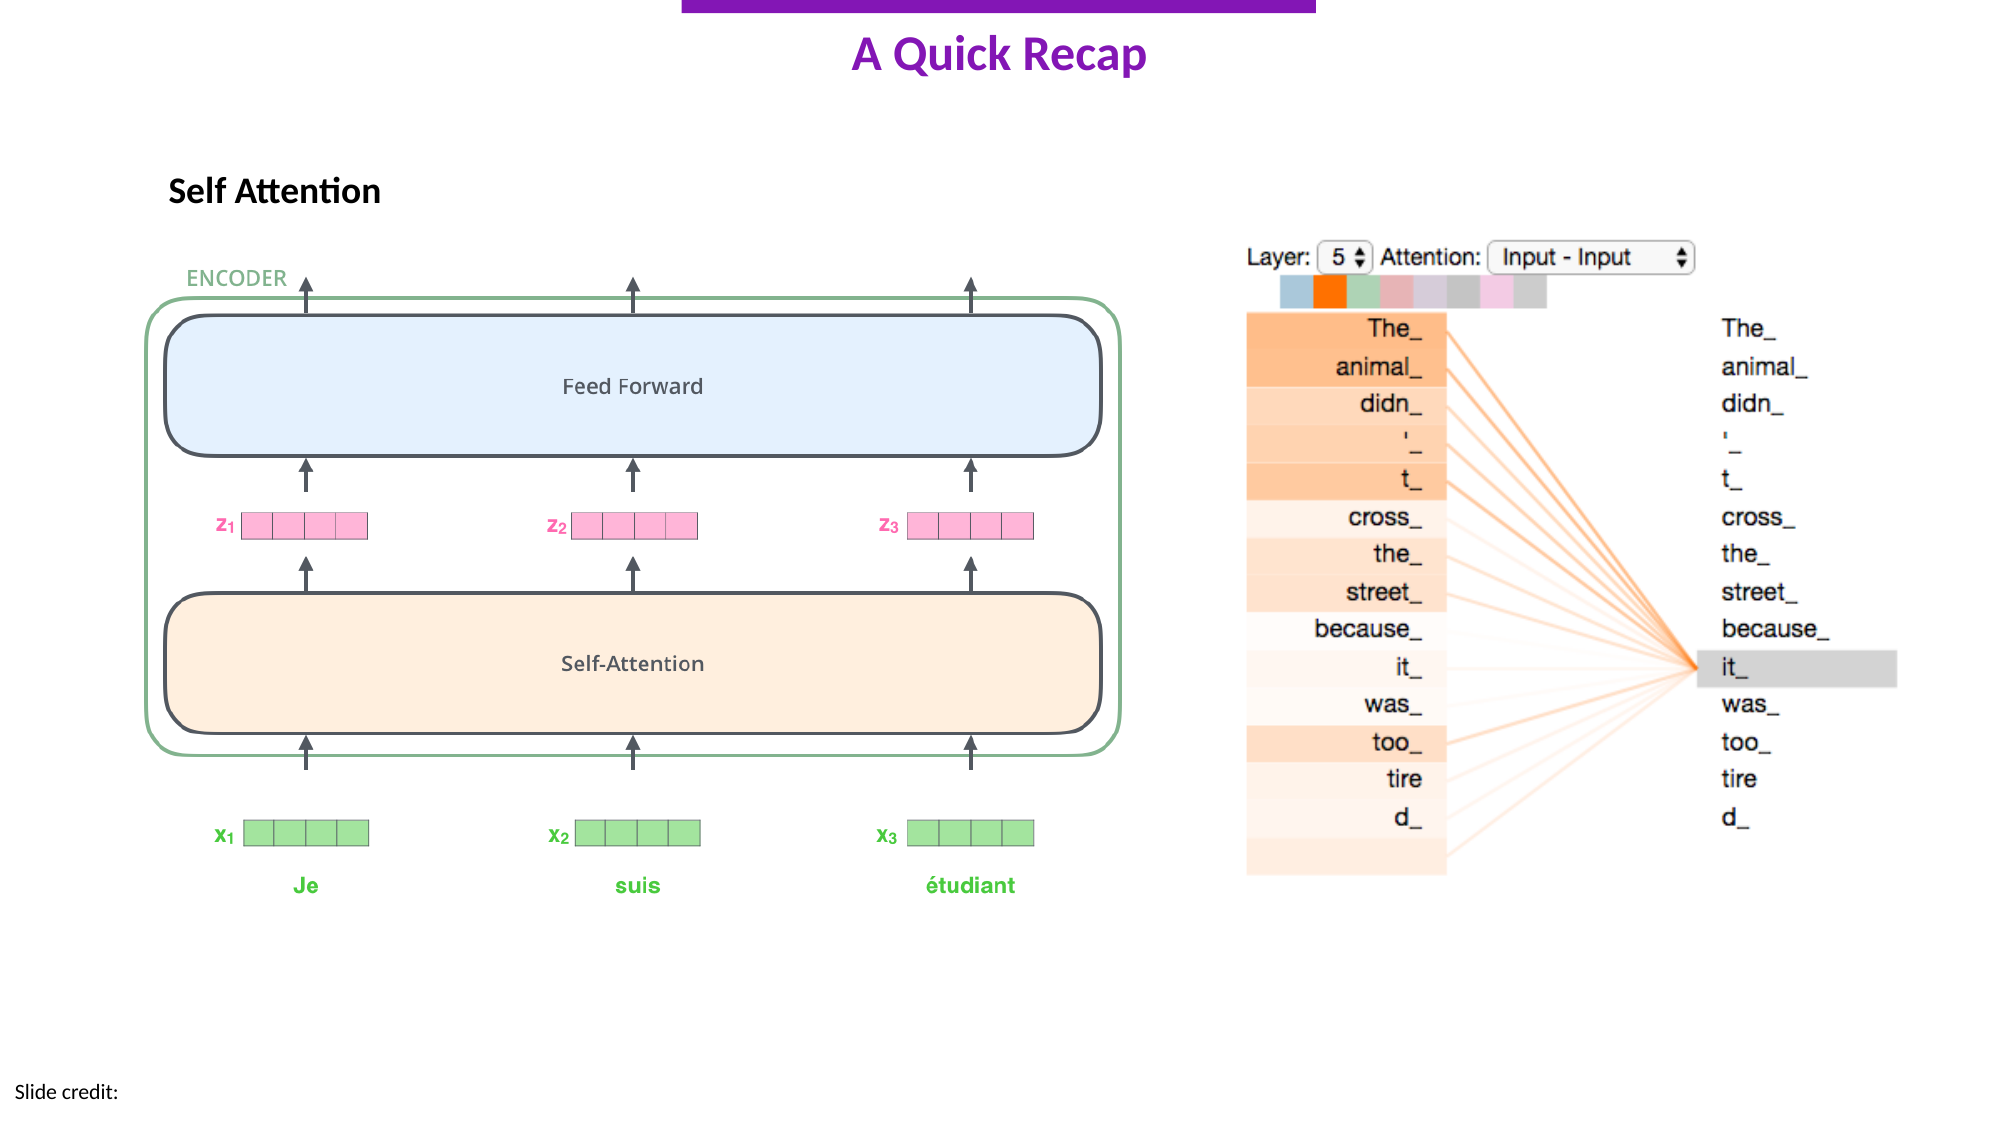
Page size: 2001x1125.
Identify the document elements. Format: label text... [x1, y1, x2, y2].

picture [115, 247, 1150, 912]
text_box A Quick Recap [664, 13, 1335, 89]
text_box [681, 0, 1317, 13]
picture [1201, 222, 1931, 912]
text_box Slide credit: [0, 1070, 1203, 1112]
text_box Self Attention [153, 159, 397, 219]
